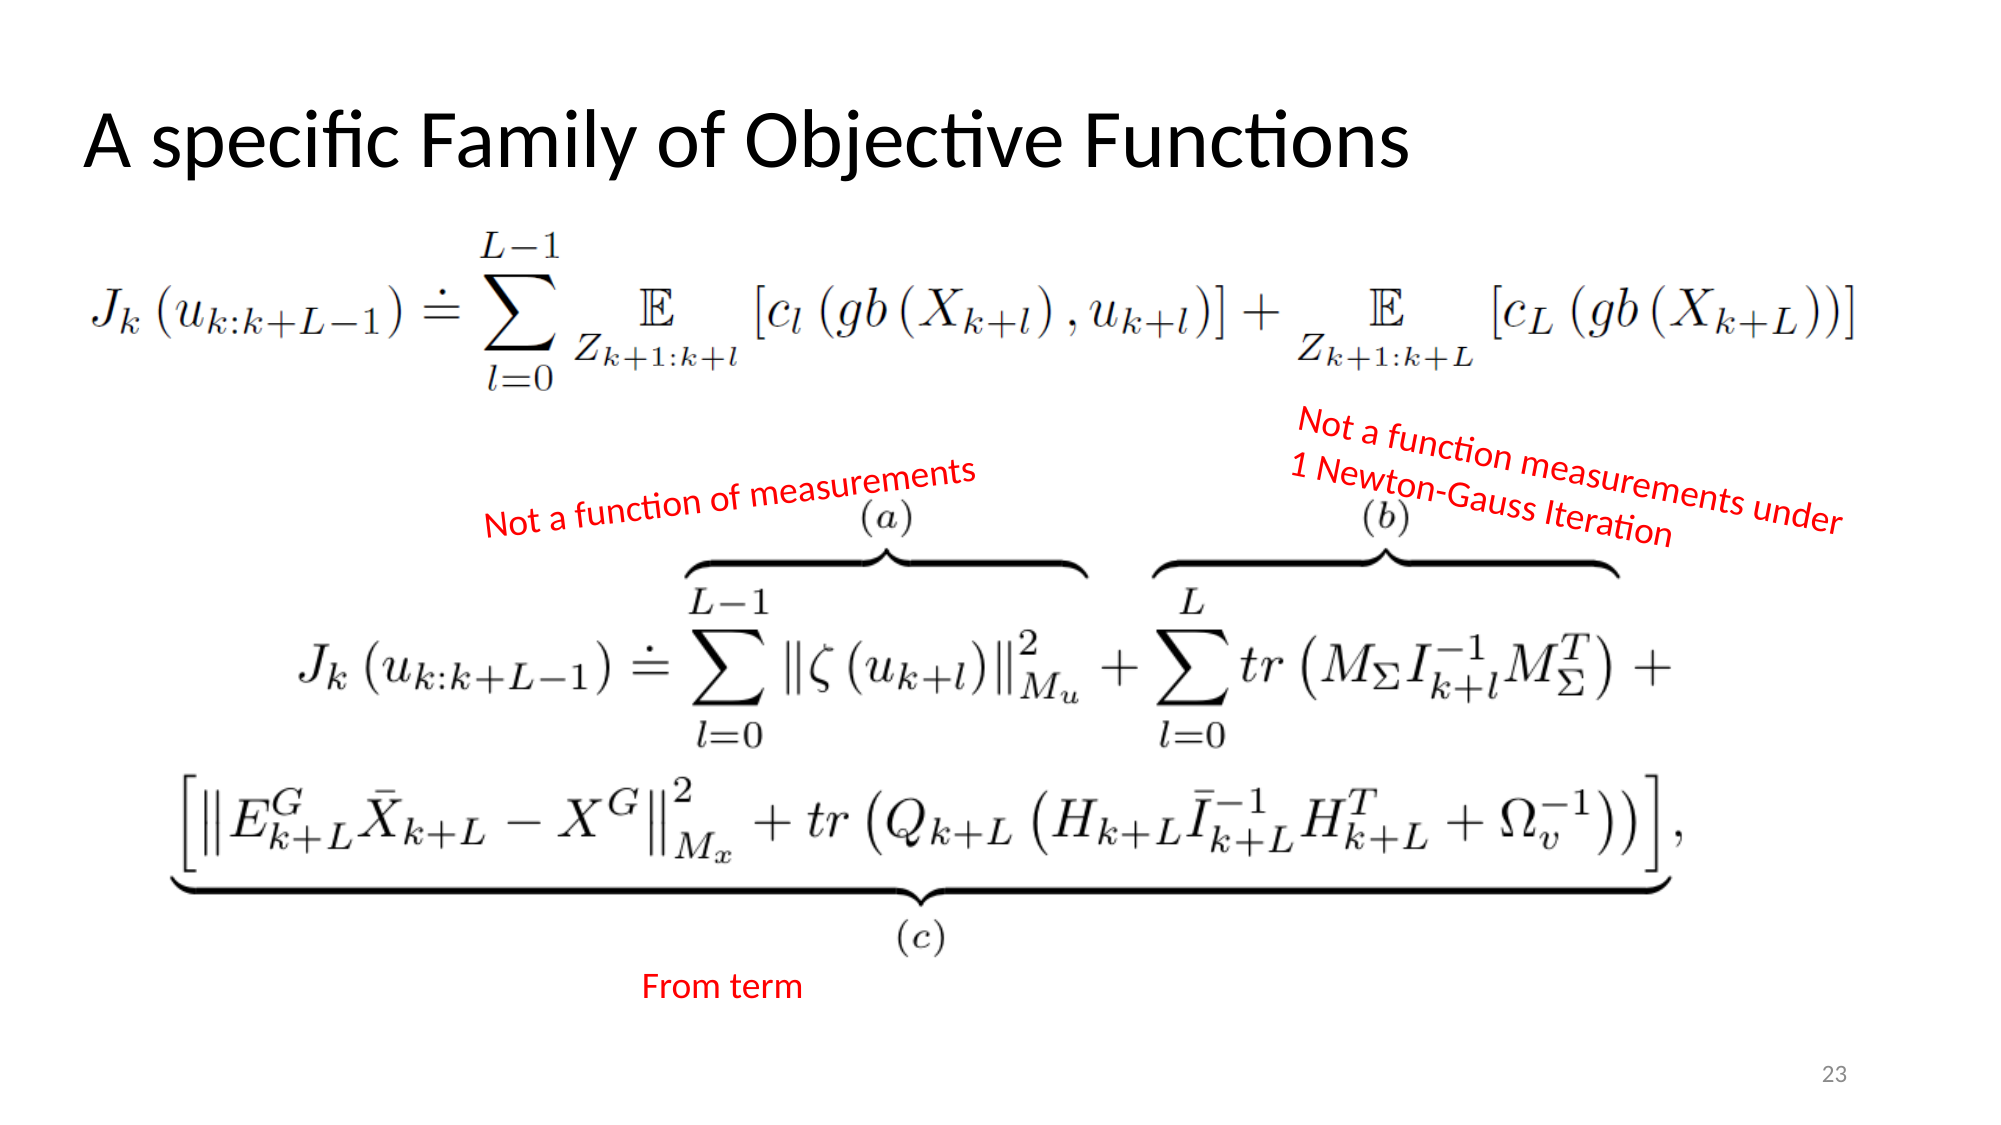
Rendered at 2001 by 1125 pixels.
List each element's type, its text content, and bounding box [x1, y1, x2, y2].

text_box A specific Family of Objective Functions [68, 77, 1428, 192]
text_box Not a function of measurements [499, 425, 1073, 492]
picture [86, 220, 1863, 398]
slide_number 23 [1412, 1042, 1863, 1103]
text_box Not a function measurements under 1 Newton-Gauss Iteration [1270, 398, 1883, 602]
picture [161, 492, 1693, 962]
